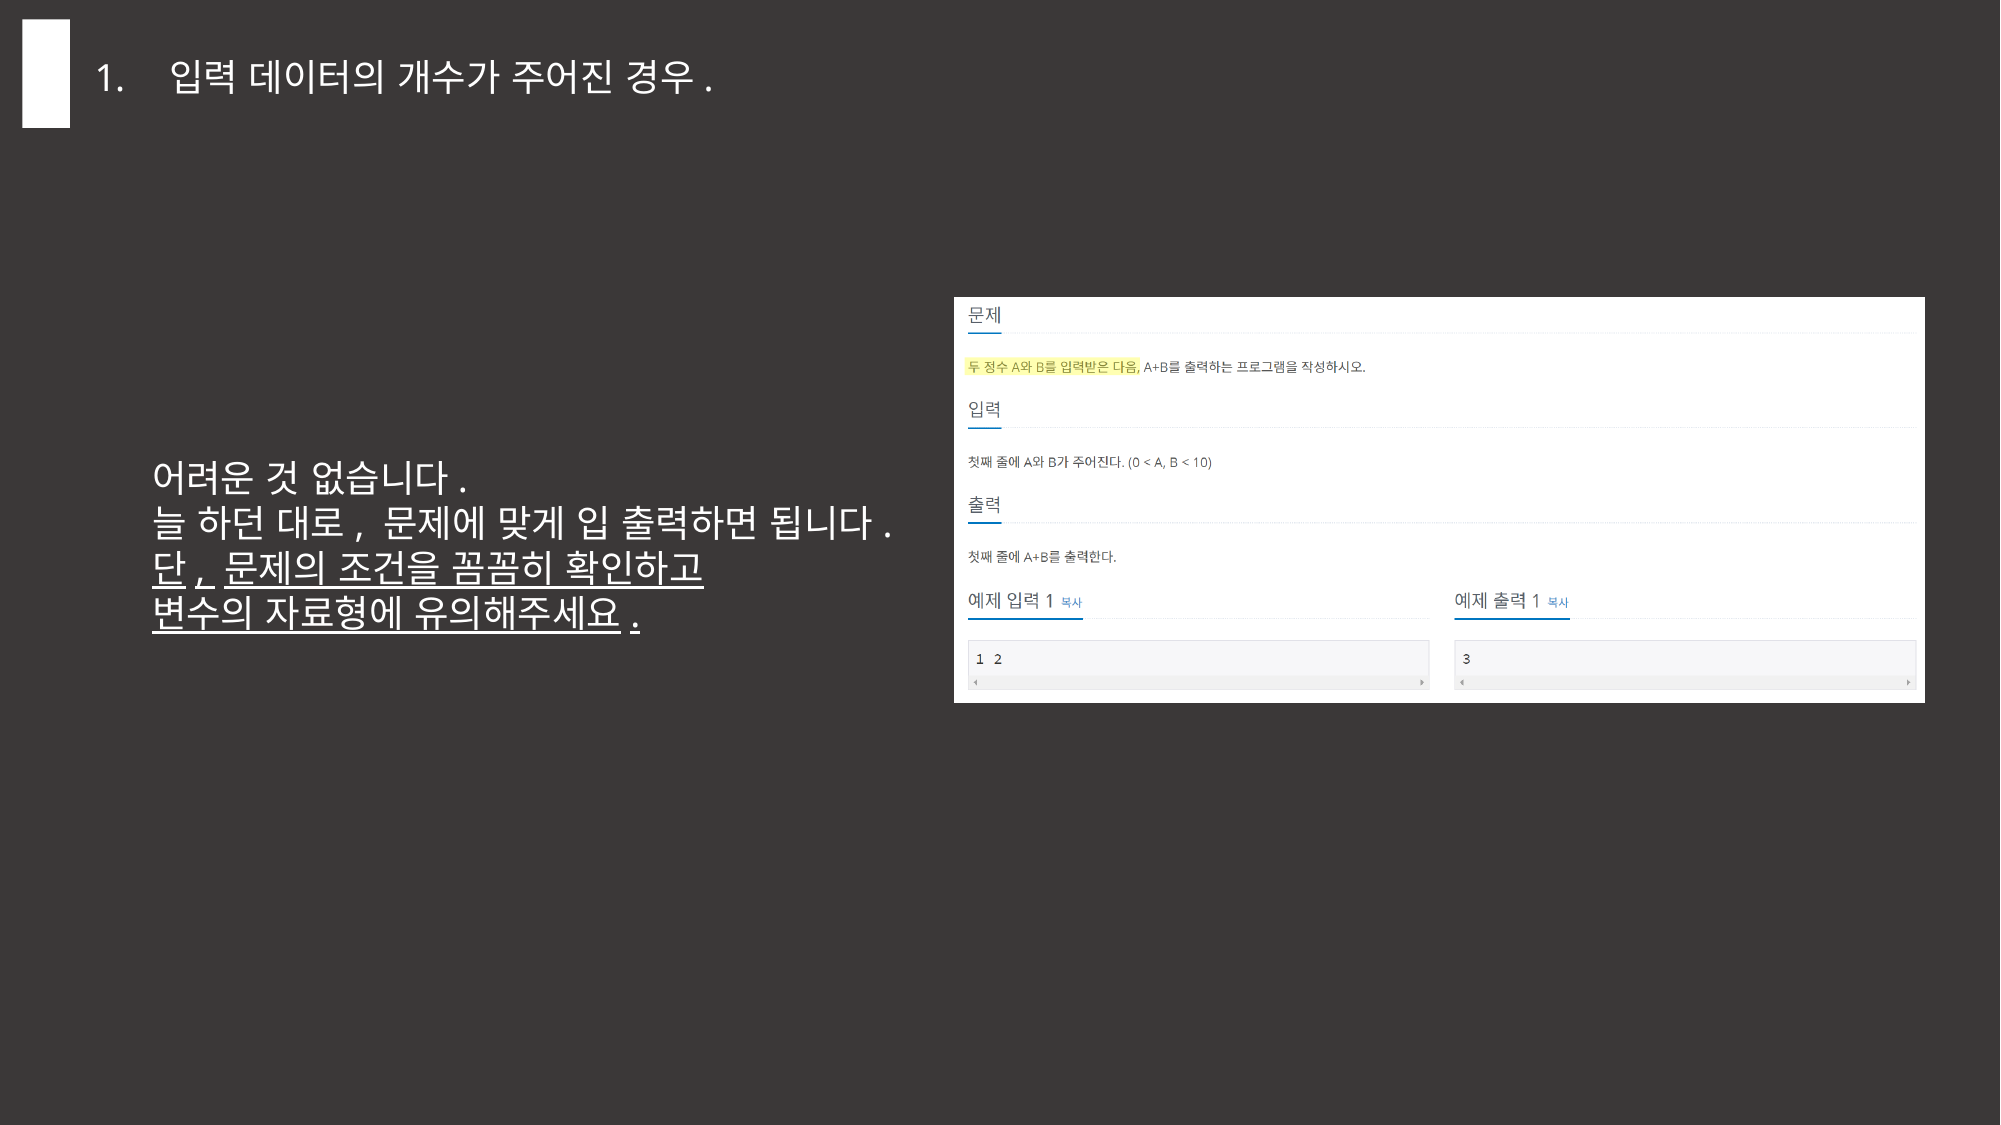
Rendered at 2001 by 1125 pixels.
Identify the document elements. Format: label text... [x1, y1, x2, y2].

text_box [21, 18, 71, 129]
picture [954, 297, 1925, 703]
text_box 어려운 것 없습니다. 늘 하던 대로, 문제에 맞게 입 출력하면 됩니다. 단, 문제의 조건을 꼼꼼히 확인하고 변수의 자료형에 유의해주세요. [137, 448, 908, 643]
text_box 입력 데이터의 개수가 주어진 경우. [79, 46, 1080, 151]
